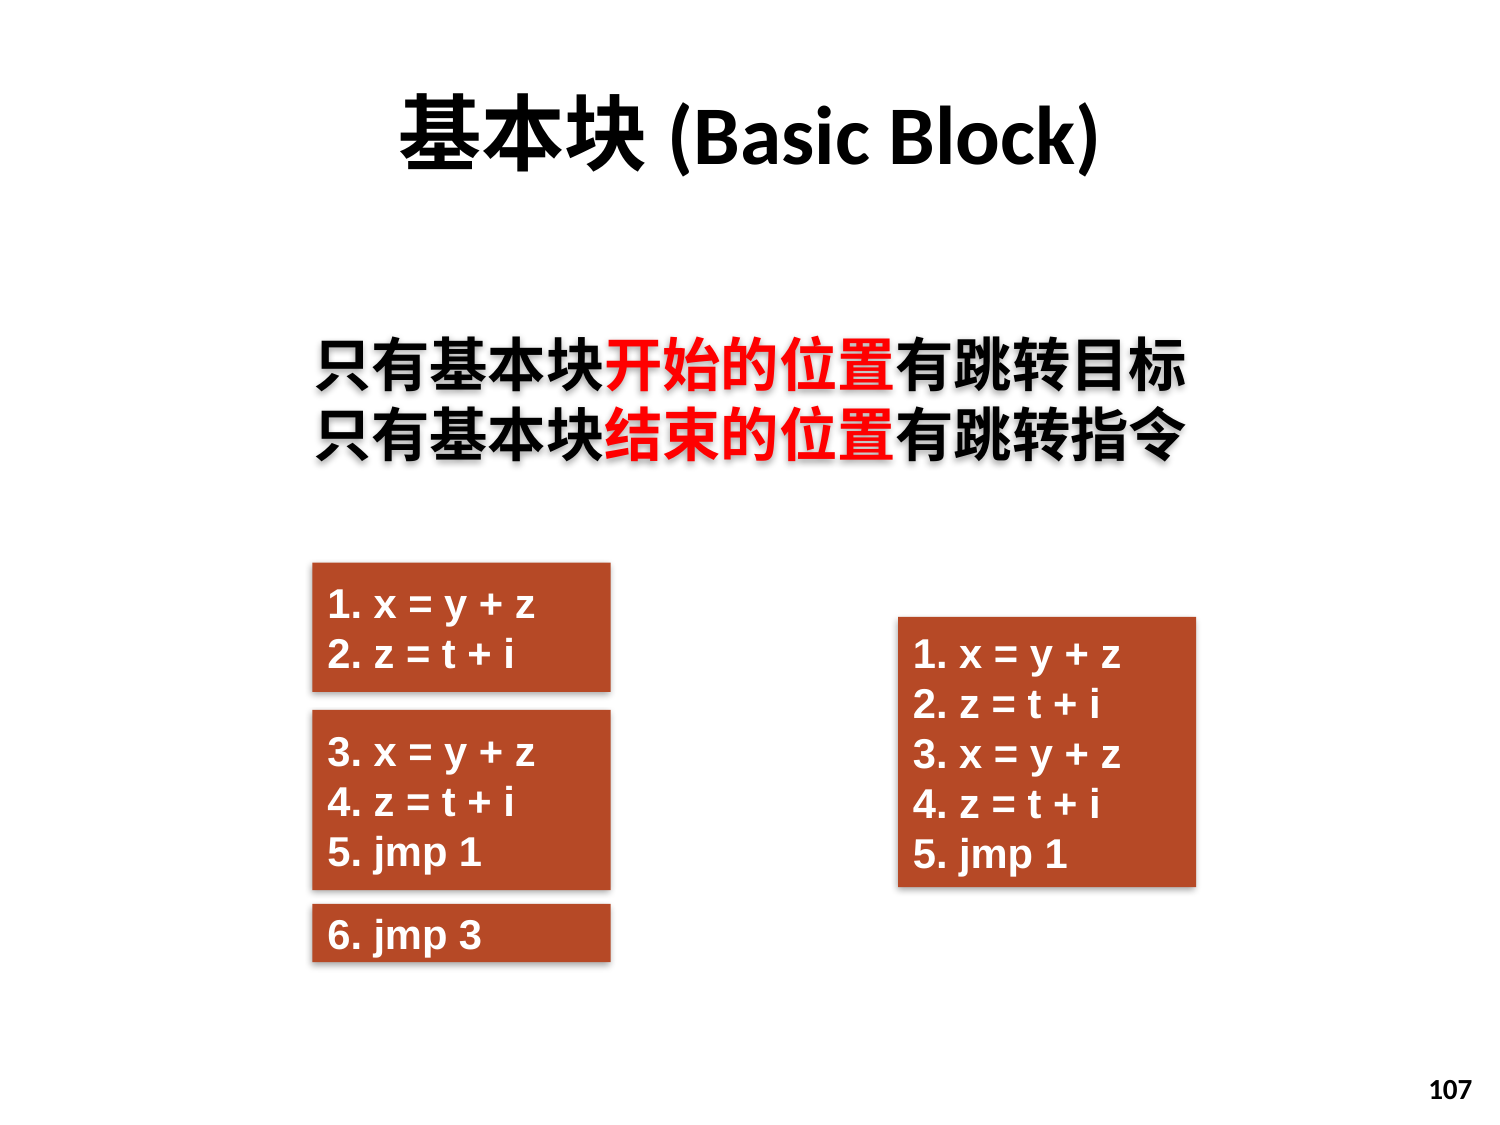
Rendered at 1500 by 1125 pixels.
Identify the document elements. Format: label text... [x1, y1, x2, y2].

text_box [312, 562, 611, 963]
text_box 只有基本块开始的位置有跳转目标 只有基本块结束的位置有跳转指令 [80, 259, 1419, 536]
slide_number 107 [1174, 1062, 1488, 1125]
text_box 1. x = y + z 2. z = t + i 3. x = y + z 4. z = t + i 5. jmp 1 [897, 616, 1197, 888]
title 基本块(Basic Block) [112, 37, 1388, 225]
